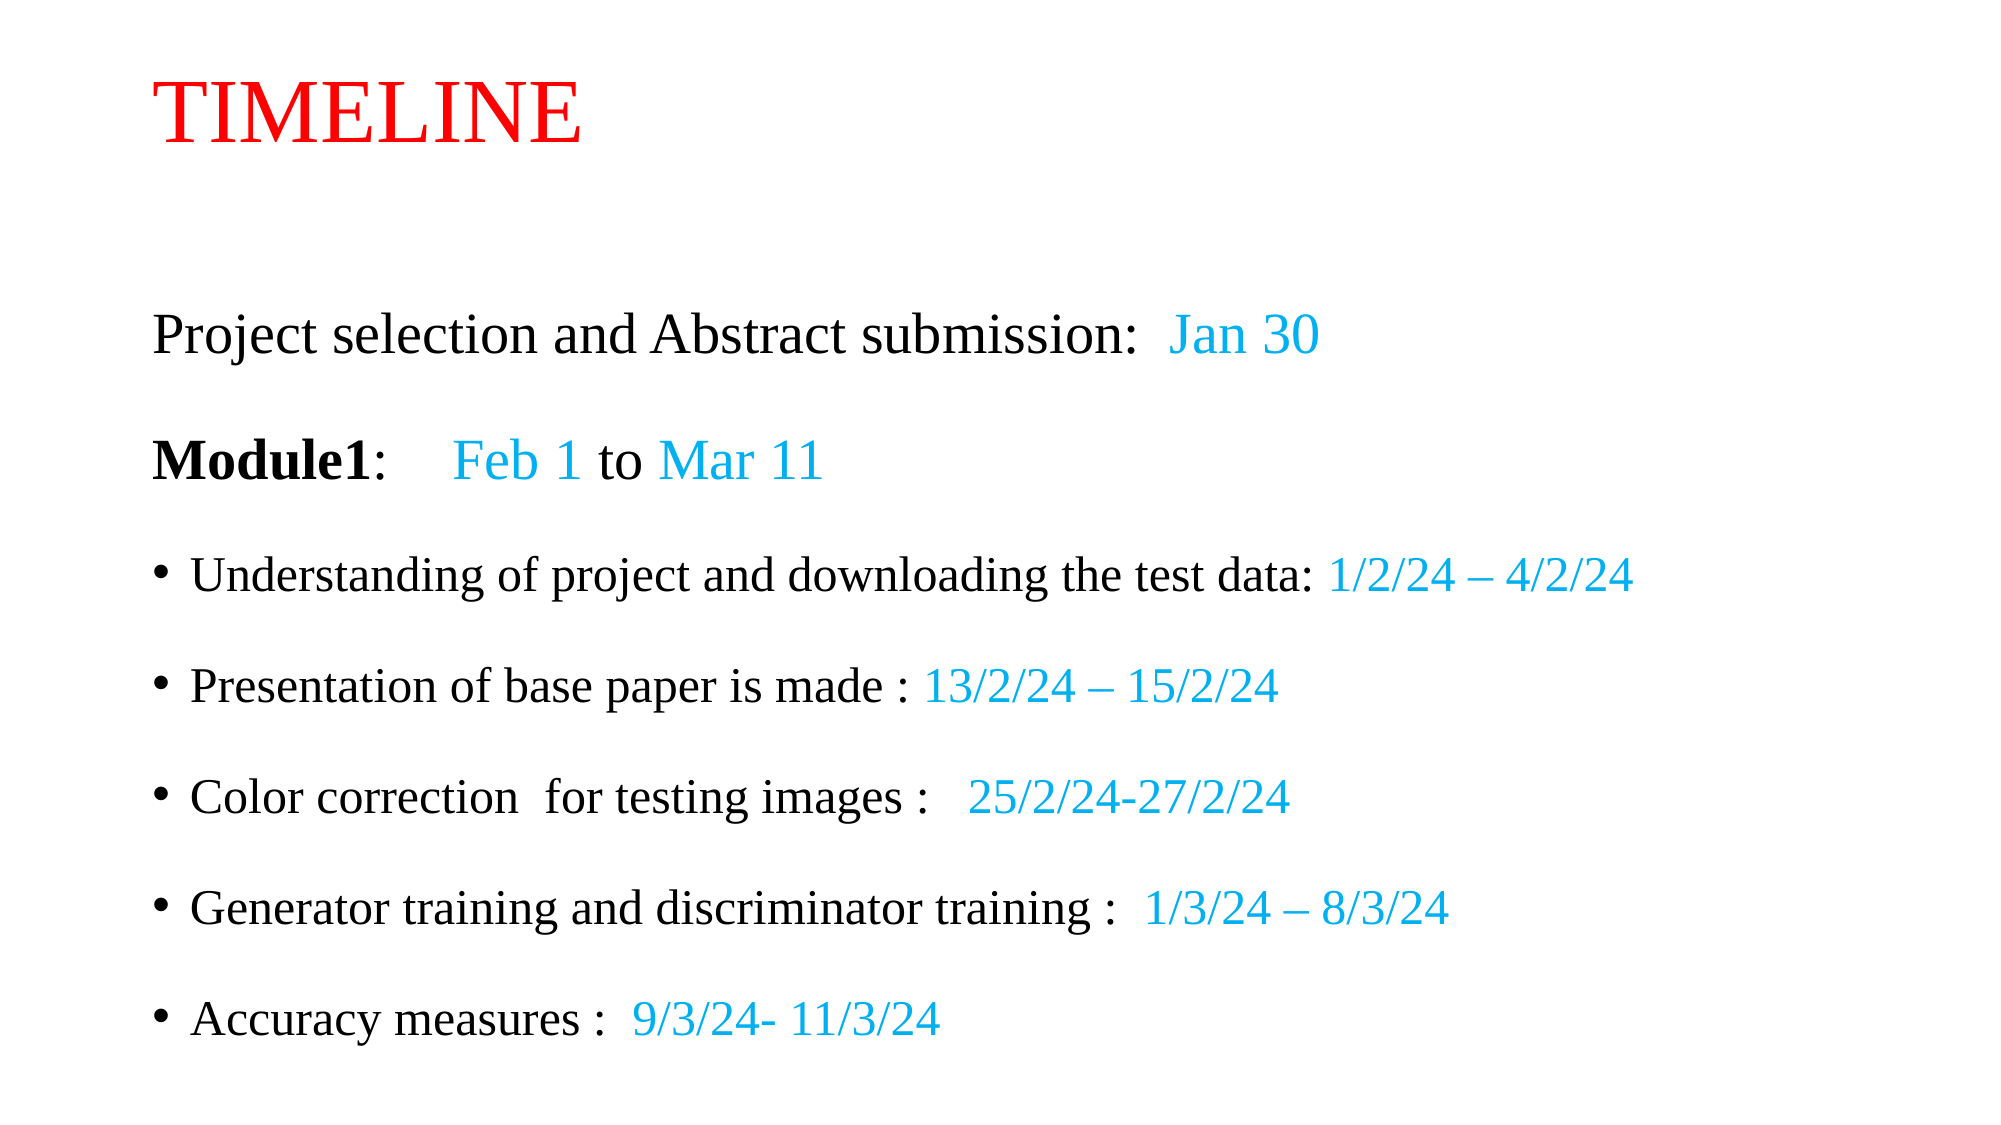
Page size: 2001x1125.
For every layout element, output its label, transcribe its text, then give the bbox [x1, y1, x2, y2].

title TIMELINE [137, 3, 1863, 222]
list Project selection and Abstract submission: Jan 30 Module1: Feb 1 to Mar 11 Understanding of project and downloading the test data: 1/2/24 – 4/2/24 Presentation of base paper is made : 13/2/24 – 15/2/24 Color correction for testing images : 25/2/24-27/2/24 Generator training and discriminator training : 1/3/24 – 8/3/24 Accuracy measures : 9/3/24- 11/3/24 [137, 252, 1928, 1066]
